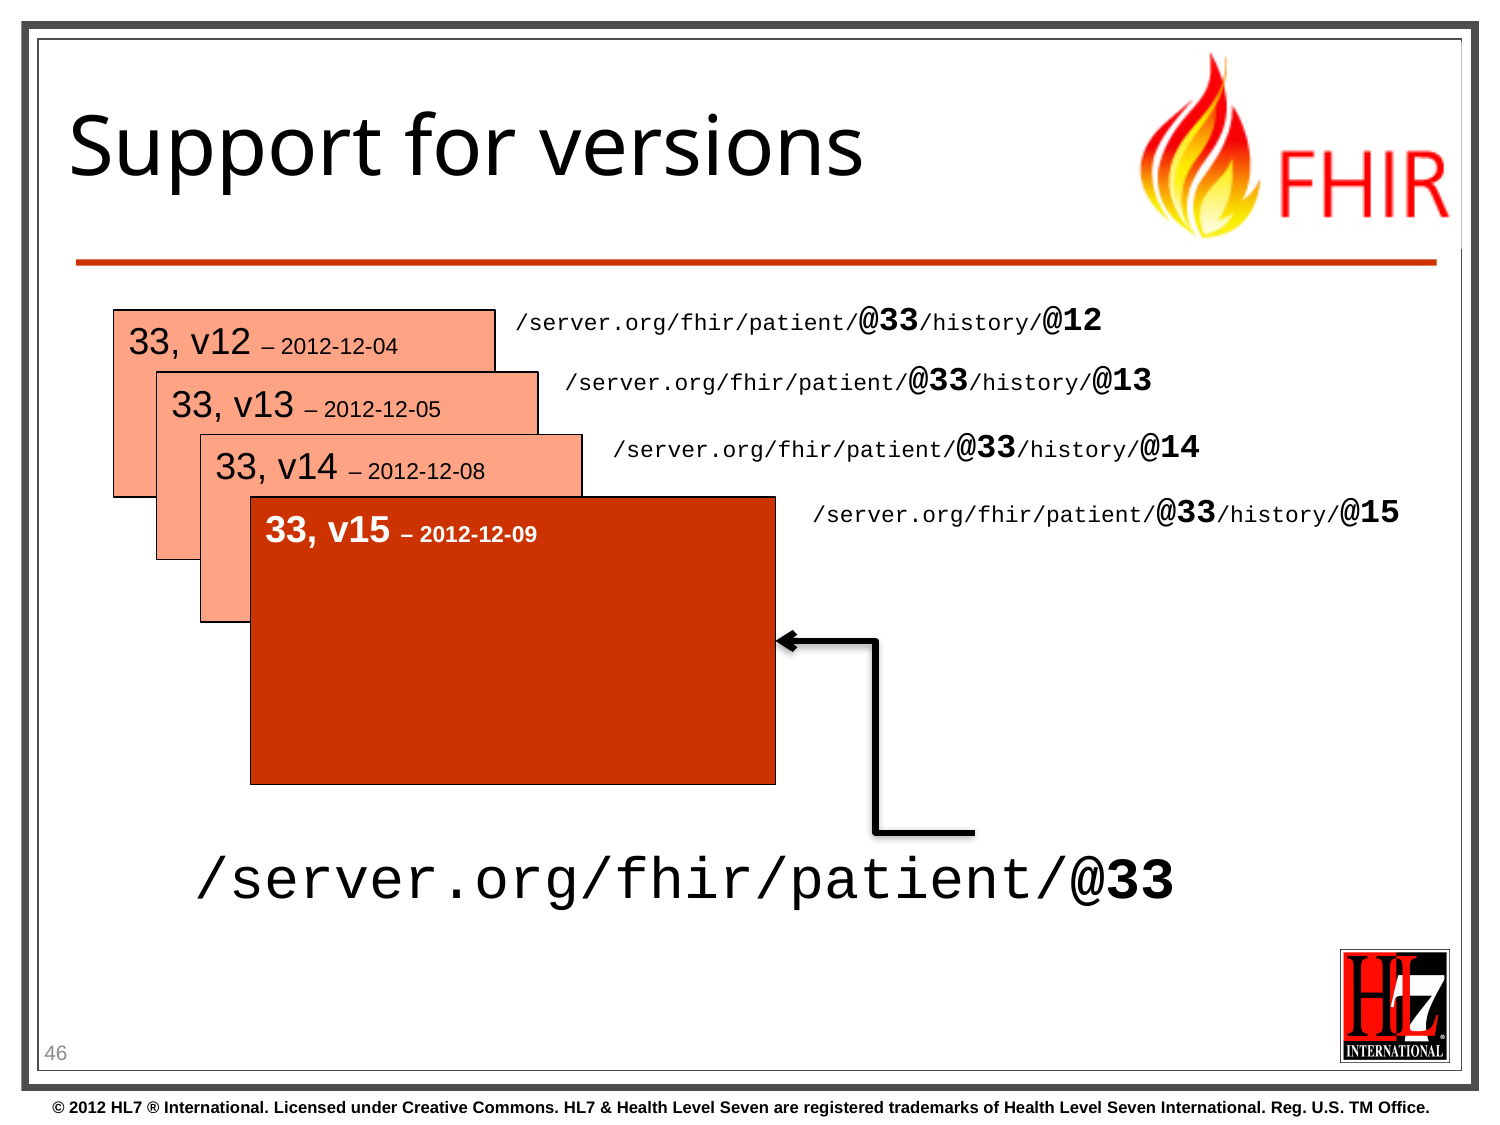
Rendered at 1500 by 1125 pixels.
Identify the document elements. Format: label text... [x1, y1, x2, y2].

picture [1128, 42, 1462, 249]
text_box /server.org/fhir/patient/@33/history/@12 [500, 289, 1213, 345]
picture [1340, 949, 1450, 1063]
text_box 33, v12 – 2012-12-04 [113, 309, 495, 498]
text_box /server.org/fhir/patient/@33/history/@13 [549, 349, 1238, 405]
text_box /server.org/fhir/patient/@33/history/@14 [597, 416, 1300, 472]
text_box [775, 640, 976, 834]
title Support for versions [53, 54, 1128, 249]
text_box 33, v13 – 2012-12-05 [156, 372, 538, 560]
text_box 33, v15 – 2012-12-09 [250, 497, 776, 785]
text_box 33, v14 – 2012-12-08 [200, 434, 582, 623]
slide_number 46 [29, 1034, 148, 1071]
text_box /server.org/fhir/patient/@33 [180, 832, 1213, 918]
text_box /server.org/fhir/patient/@33/history/@15 [797, 481, 1450, 537]
